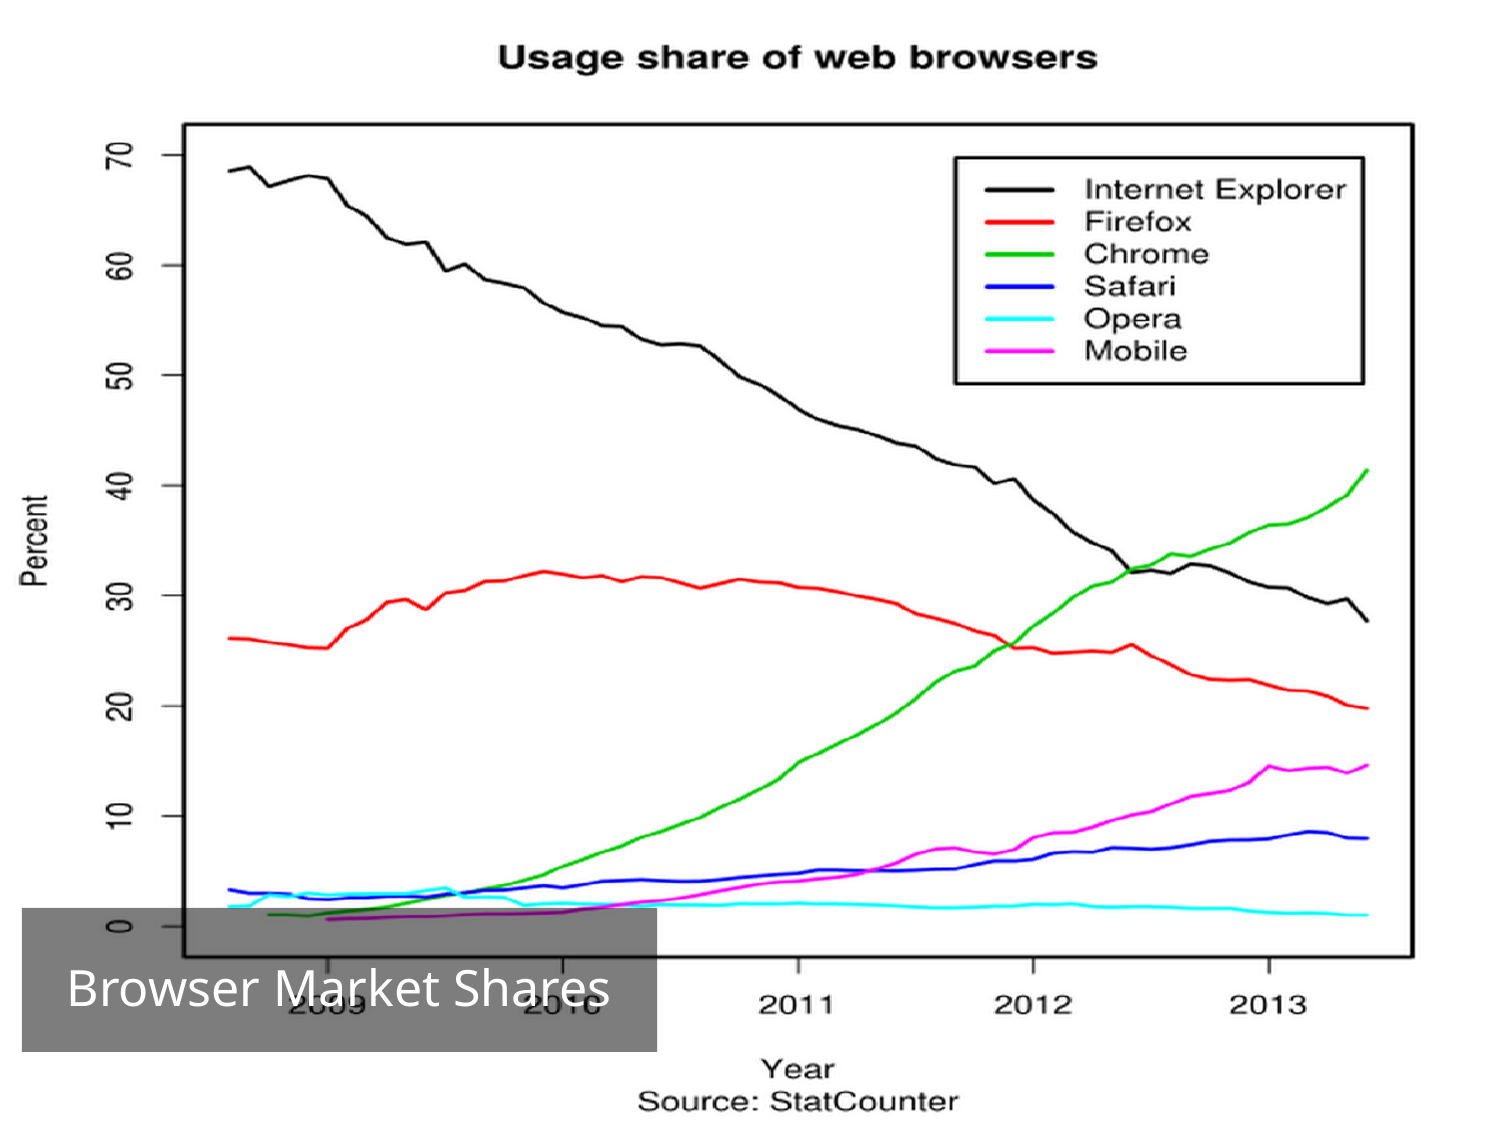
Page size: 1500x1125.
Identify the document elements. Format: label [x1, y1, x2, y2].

list [0, 0, 1500, 1125]
